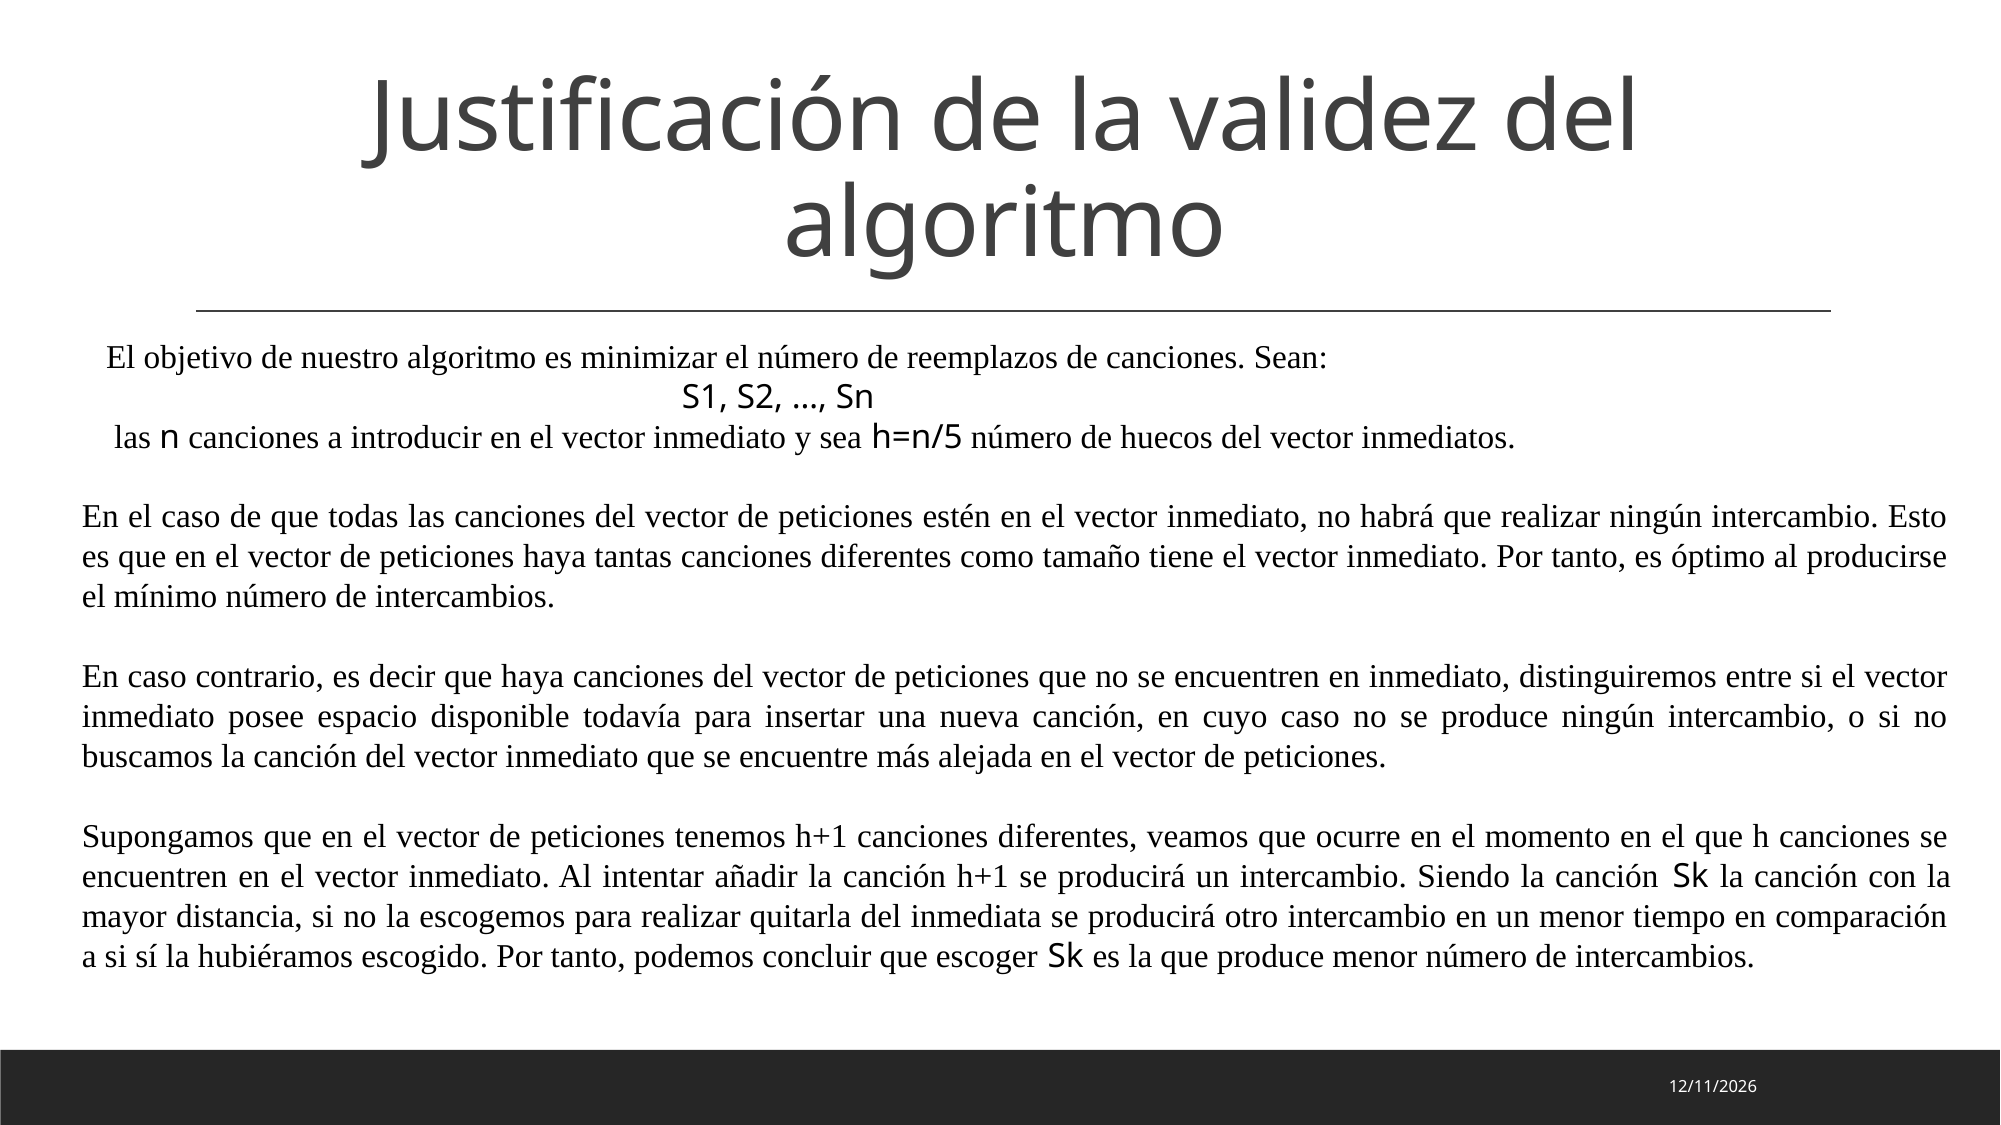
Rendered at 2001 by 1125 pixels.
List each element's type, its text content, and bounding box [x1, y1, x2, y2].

title Justificación de la validez del algoritmo [180, 47, 1830, 285]
list El objetivo de nuestro algoritmo es minimizar el número de reemplazos de canciones. Sean: S1, S2, …, Sn las n canciones a introducir en el vector inmediato y sea h=n/5 número de huecos del vector inmediatos. En el caso de que todas las canciones del vector de peticiones estén en el vector inmediato, no habrá que realizar ningún intercambio. Esto es que en el vector de peticiones haya tantas canciones diferentes como tamaño tiene el vector inmediato. Por tanto, es óptimo al producirse el mínimo número de intercambios. En caso contrario, es decir que haya canciones del vector de peticiones que no se encuentren en inmediato, distinguiremos entre si el vector inmediato posee espacio disponible todavía para insertar una nueva canción, en cuyo caso no se produce ningún intercambio, o si no buscamos la canción del vector inmediato que se encuentre más alejada en el vector de peticiones. Supongamos que en el vector de peticiones tenemos h+1 canciones diferentes, veamos que ocurre en el momento en el que h canciones se encuentren en el vector inmediato. Al intentar añadir la canción h+1 se producirá un intercambio. Siendo la canción Sk la canción con la mayor distancia, si no la escogemos para realizar quitarla del inmediata se producirá otro intercambio en un menor tiempo en comparación a si sí la hubiéramos escogido. Por tanto, podemos concluir que escoger Sk es la que produce menor número de intercambios. [81, 334, 1952, 974]
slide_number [1348, 1057, 1773, 1118]
